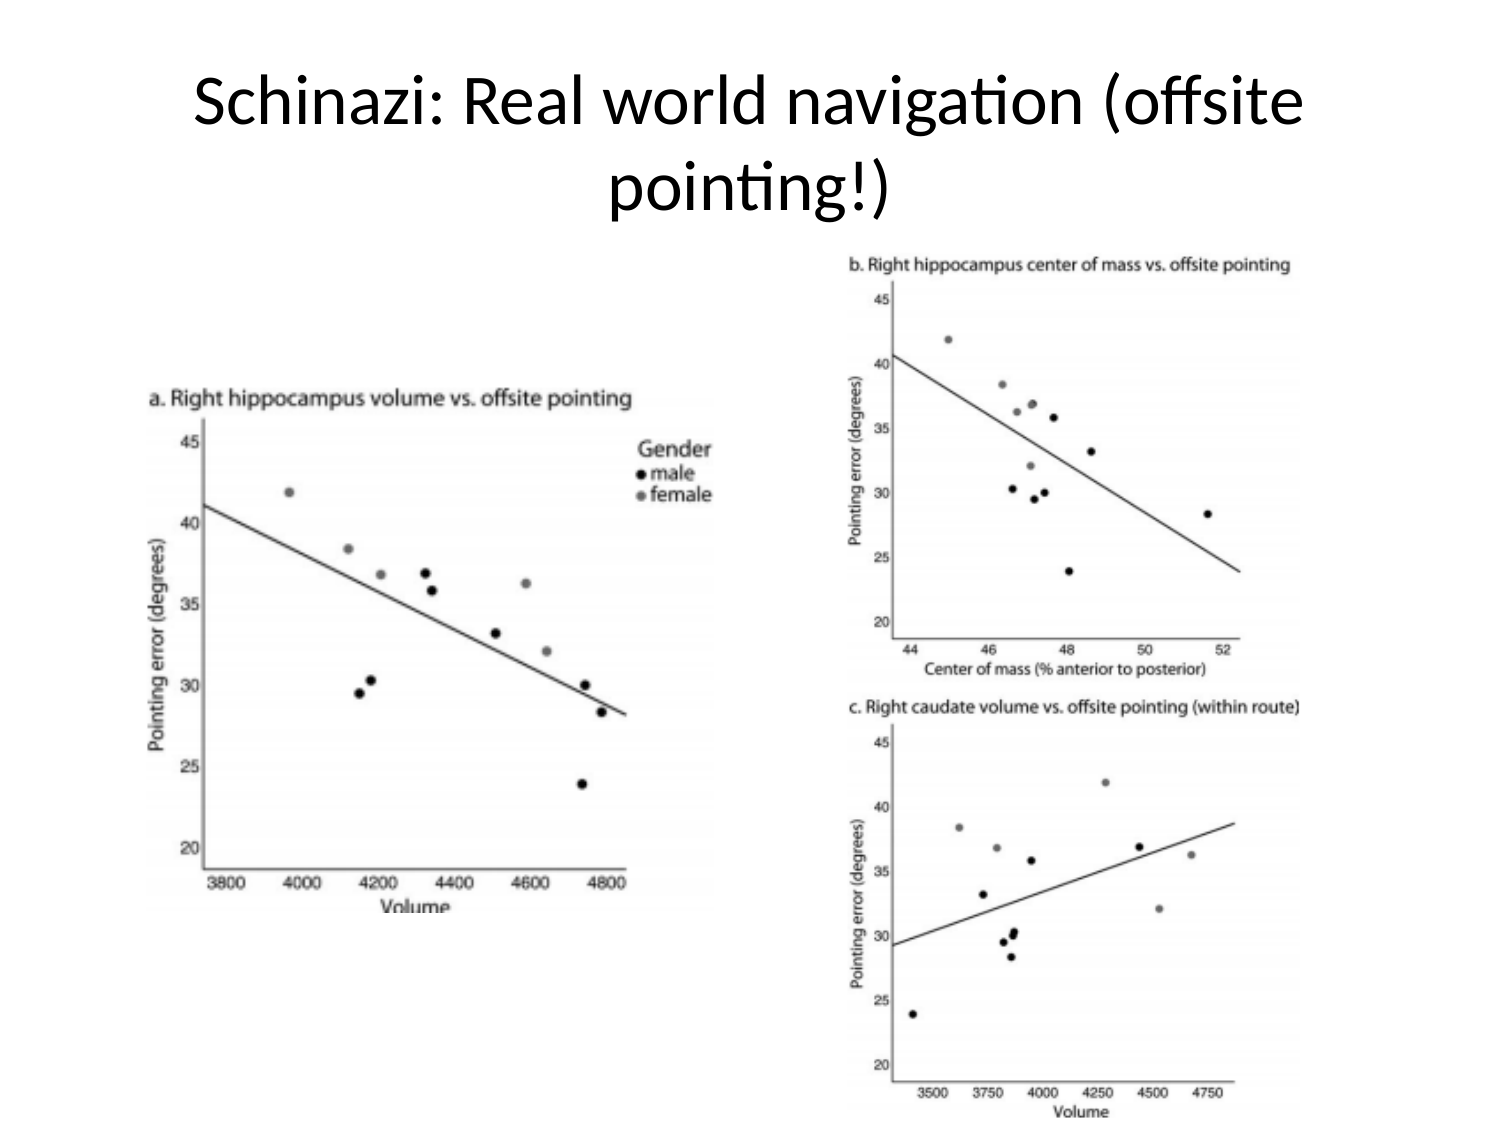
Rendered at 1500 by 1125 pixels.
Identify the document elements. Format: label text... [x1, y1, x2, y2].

title Schinazi: Real world navigation (offsite pointing!) [150, 45, 1350, 233]
picture [74, 362, 728, 913]
picture [774, 250, 1361, 1125]
